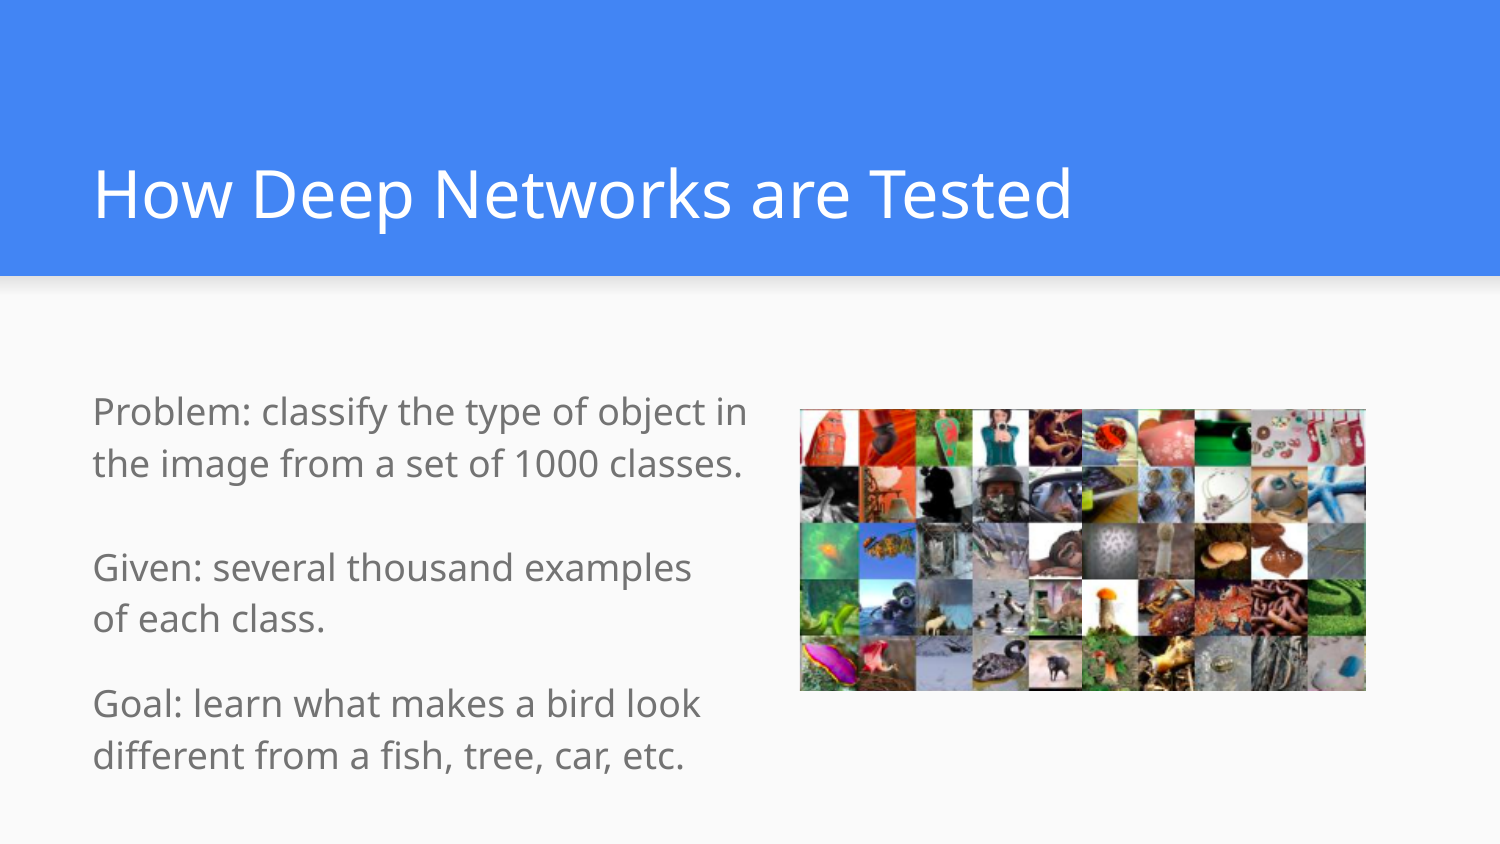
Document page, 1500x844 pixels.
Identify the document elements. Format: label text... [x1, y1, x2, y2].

list Problem: classify the type of object in the image from a set of 1000 classes. Given: several thousand examples of each class. Goal: learn what makes a bird look different from a fish, tree, car, etc. [77, 314, 1427, 760]
picture [799, 409, 1366, 691]
title How Deep Networks are Tested [77, 121, 1427, 248]
